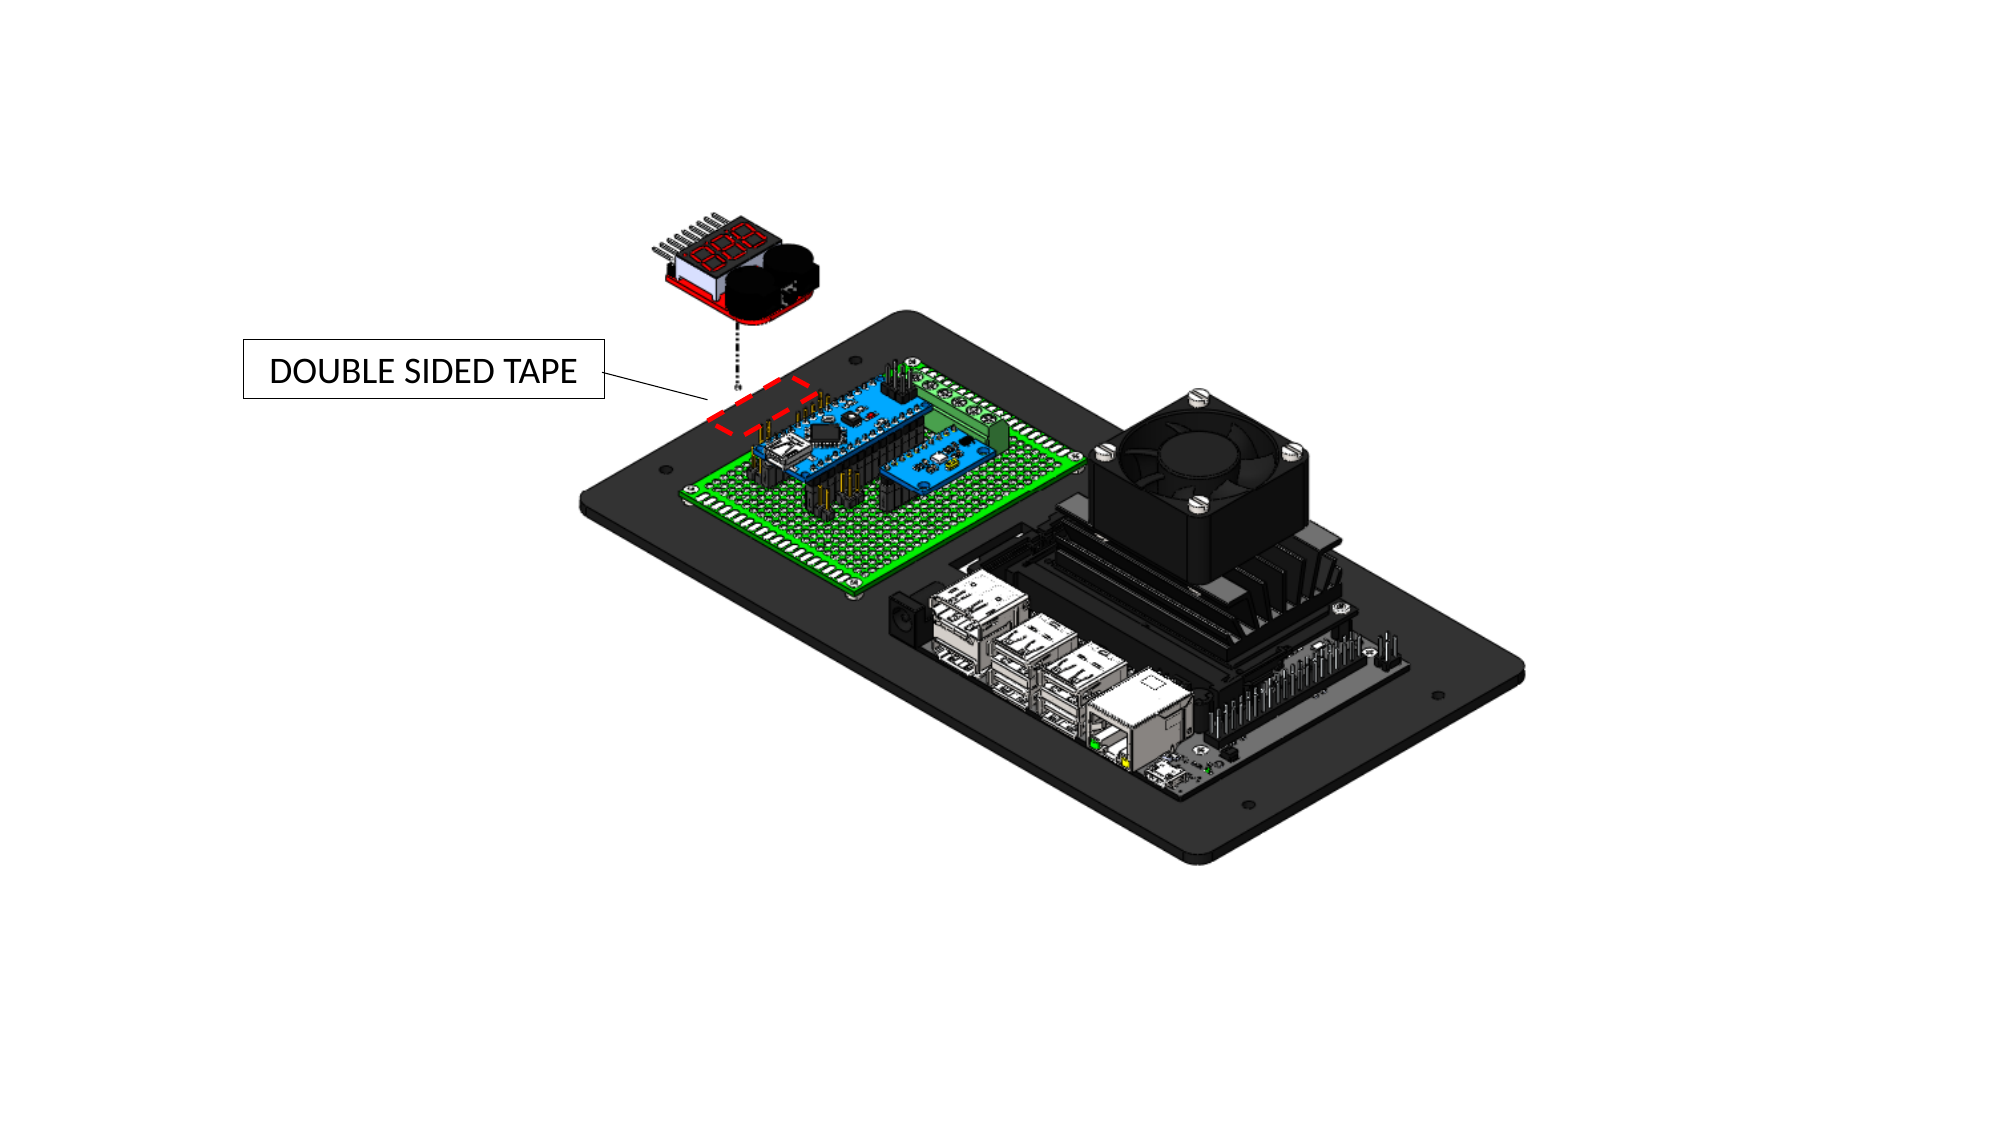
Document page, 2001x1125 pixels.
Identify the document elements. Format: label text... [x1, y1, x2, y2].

picture [410, 93, 1636, 971]
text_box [601, 372, 708, 400]
text_box DOUBLE SIDED TAPE [243, 339, 410, 399]
